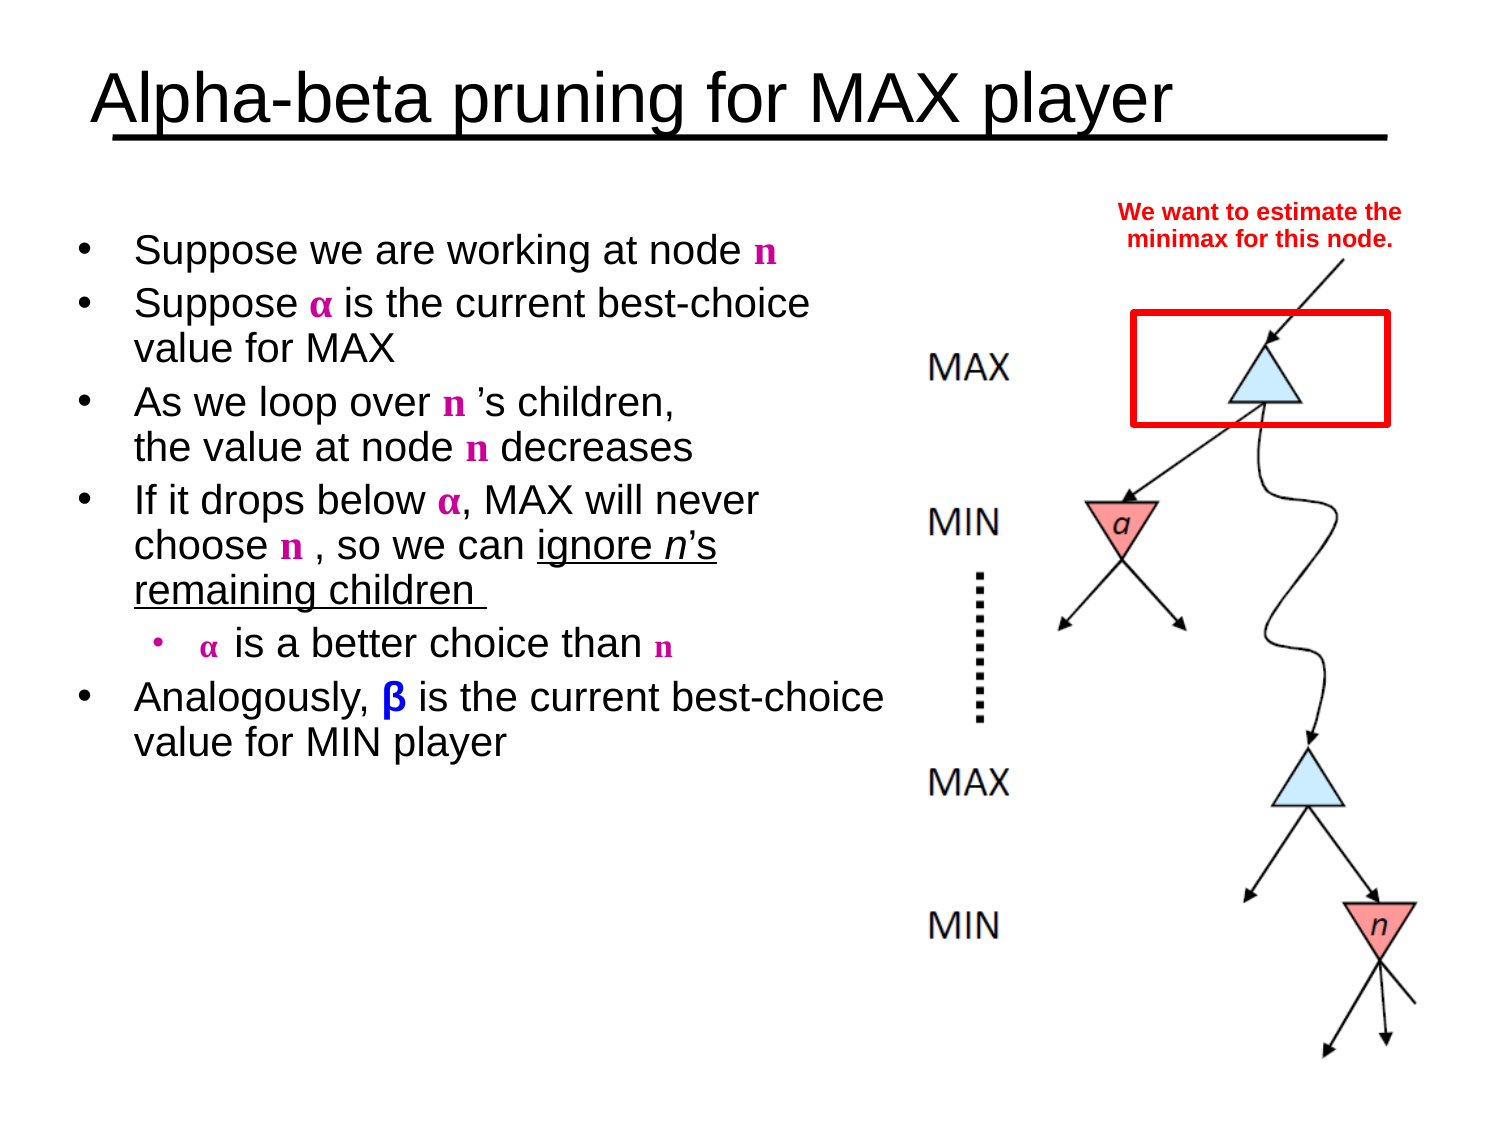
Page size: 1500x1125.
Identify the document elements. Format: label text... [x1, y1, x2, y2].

picture [912, 248, 1435, 1063]
text_box We want to estimate the minimax for this node. [1090, 191, 1431, 246]
title Alpha-beta pruning for MAX player [74, 0, 1426, 188]
list Suppose we are working at node n Suppose α is the current best-choice value for MAX As we loop over n ’s children, the value at node n decreases If it drops below α, MAX will never choose n , so we can ignore n’s remaining children α is a better choice than n Analogously, β is the current best-choice value for MIN player [62, 162, 913, 981]
